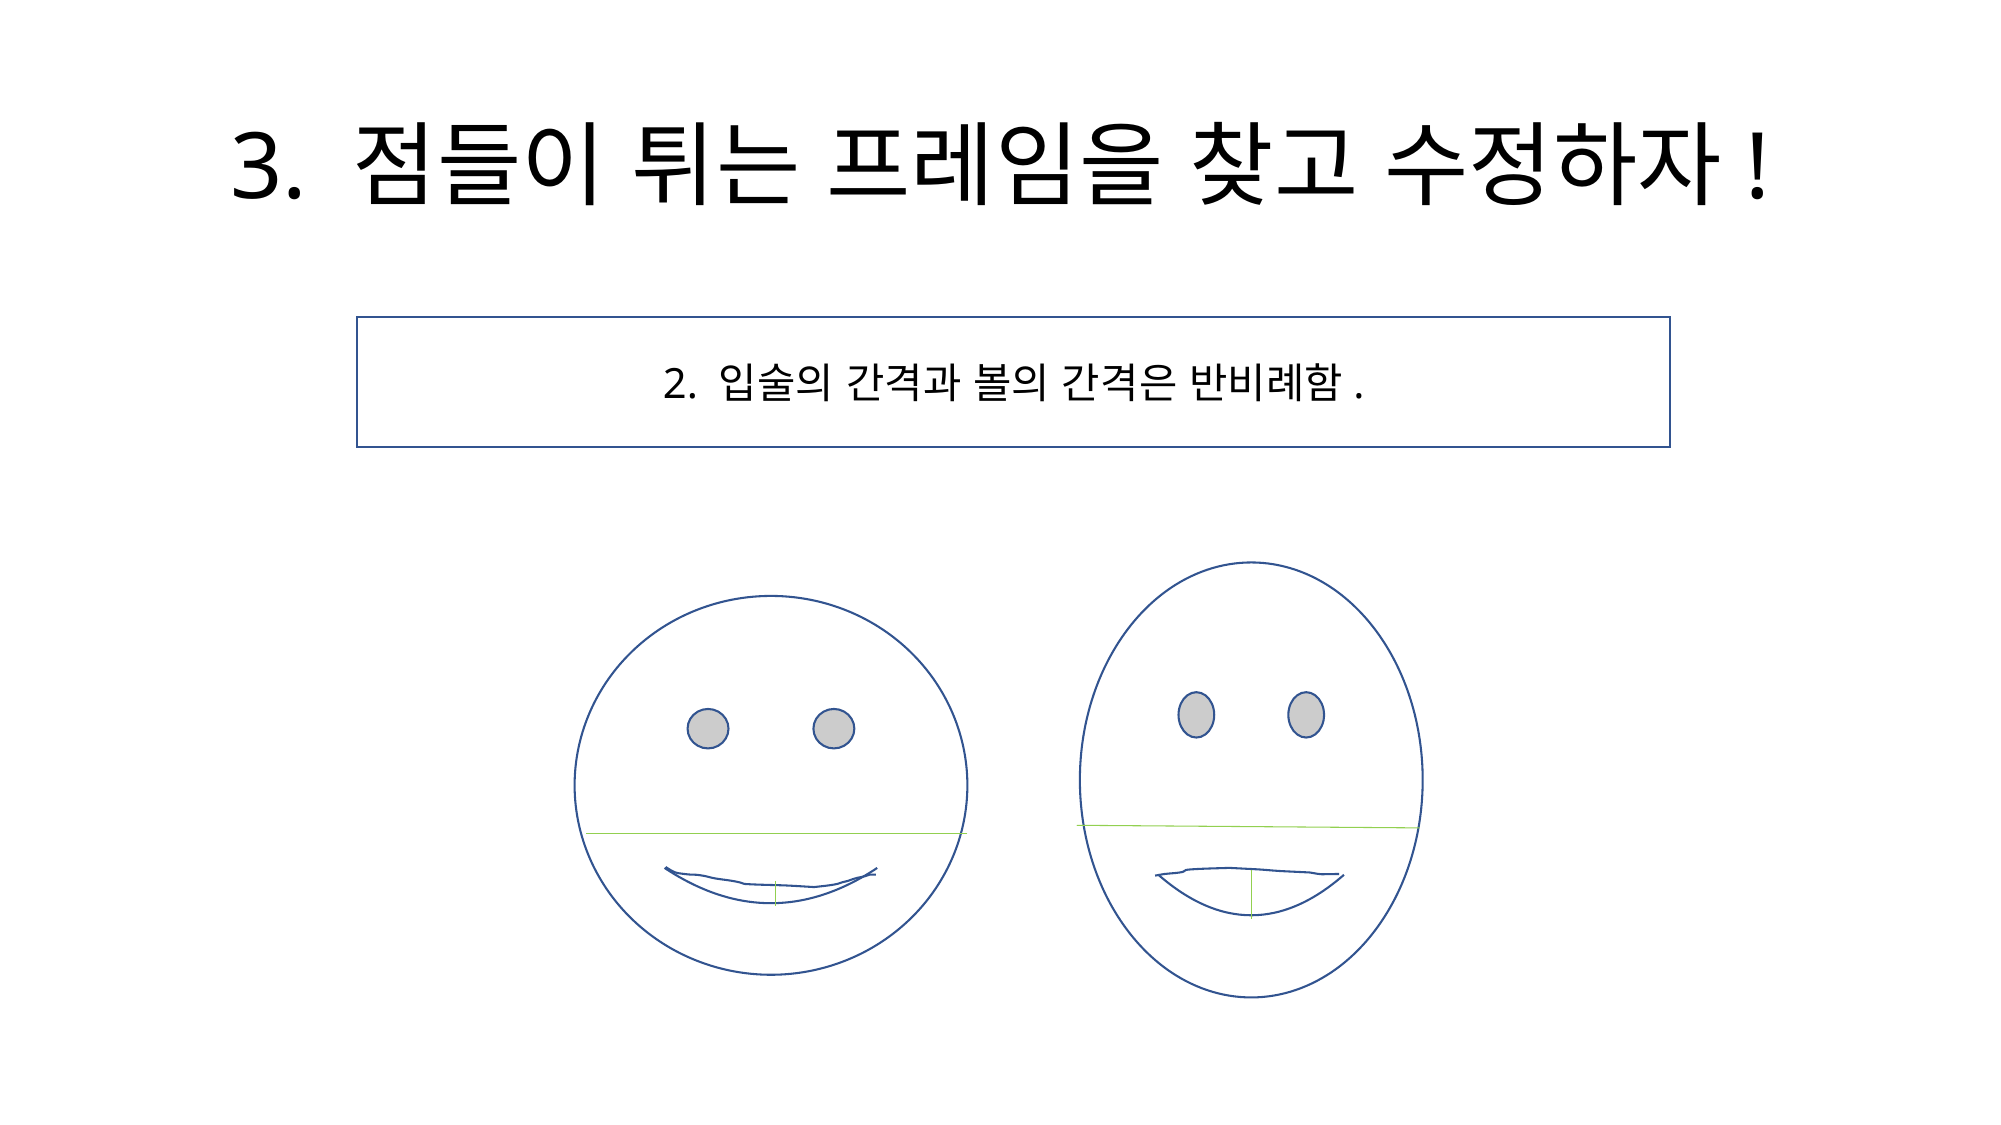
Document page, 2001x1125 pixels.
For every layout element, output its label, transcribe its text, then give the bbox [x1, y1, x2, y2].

text_box [1078, 561, 1424, 826]
text_box 2. 입술의 간격과 볼의 간격은 반비례함. [356, 316, 1671, 448]
title 3. 점들이 튀는 프레임을 찾고 수정하자! [137, 59, 1863, 278]
text_box [1083, 828, 1420, 999]
text_box [573, 594, 969, 976]
text_box [665, 866, 876, 889]
text_box [1154, 866, 1340, 877]
